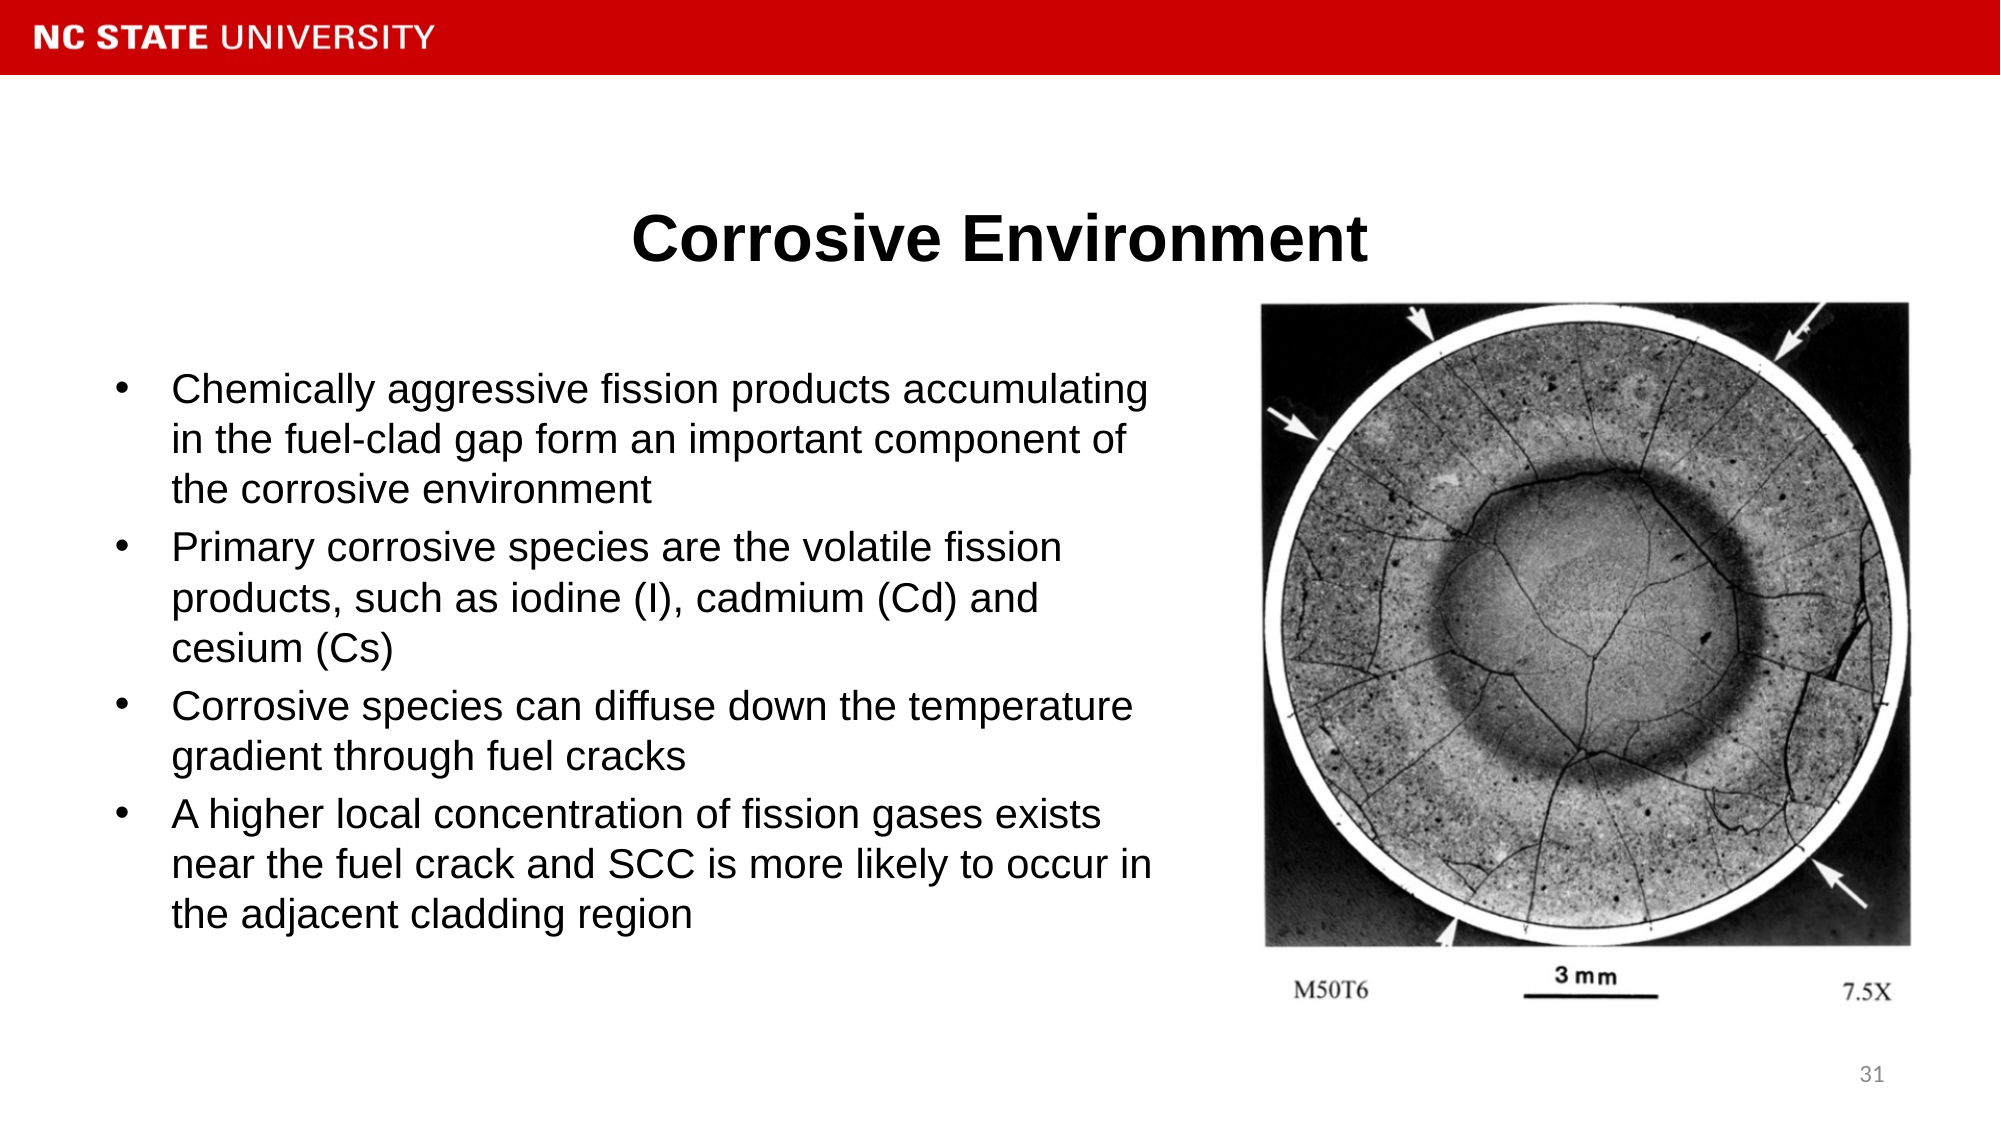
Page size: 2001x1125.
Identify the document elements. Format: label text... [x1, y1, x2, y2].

picture [1239, 287, 1928, 1020]
slide_number 31 [1433, 1042, 1900, 1103]
picture [0, 0, 2000, 75]
list Chemically aggressive fission products accumulating in the fuel-clad gap form an important component of the corrosive environment Primary corrosive species are the volatile fission products, such as iodine (I), cadmium (Cd) and cesium (Cs) Corrosive species can diffuse down the temperature gradient through fuel cracks A higher local concentration of fission gases exists near the fuel crack and SCC is more likely to occur in the adjacent cladding region [99, 354, 1171, 1005]
title Corrosive Environment [99, 147, 1900, 323]
